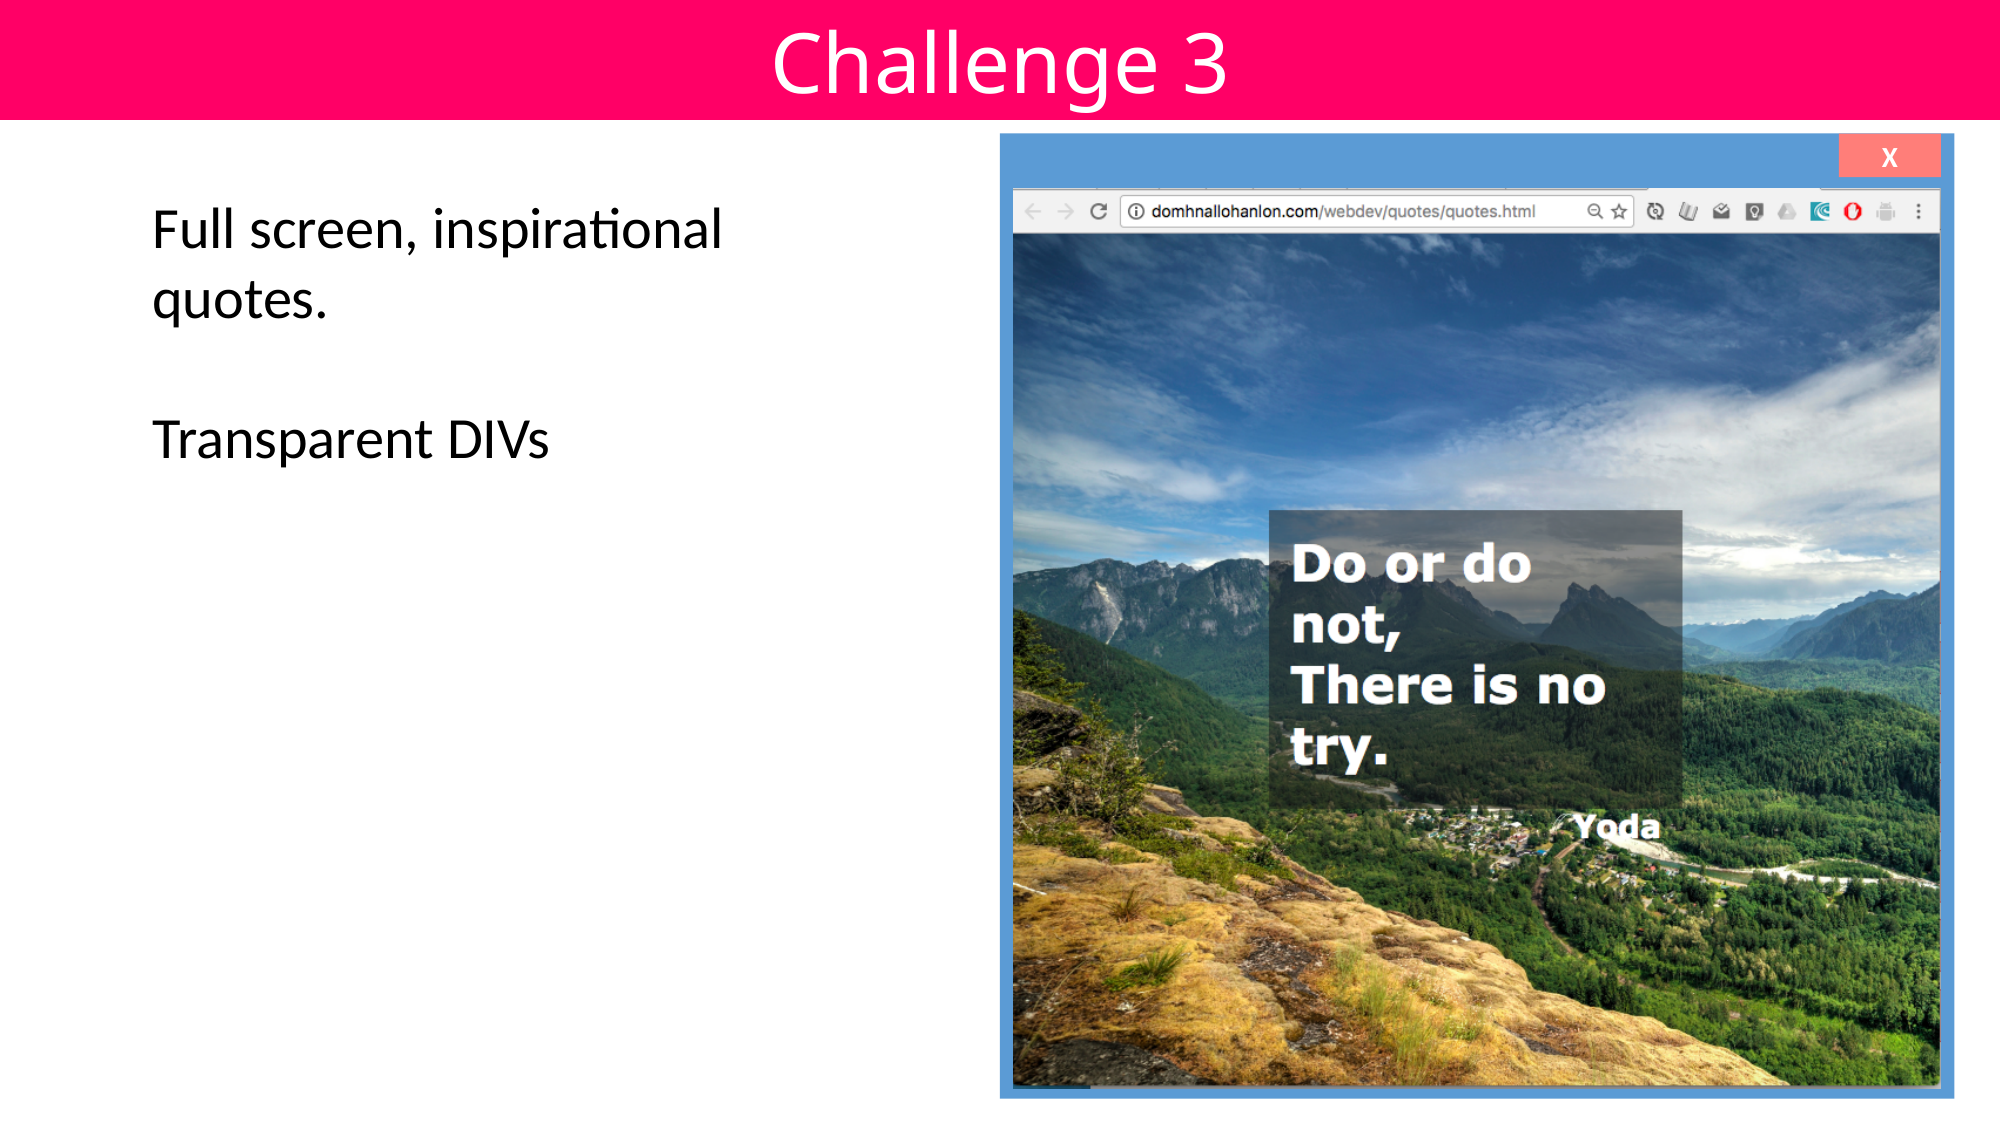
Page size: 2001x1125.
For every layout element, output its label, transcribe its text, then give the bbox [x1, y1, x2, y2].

list Full screen, inspirational quotes. Transparent DIVs [137, 182, 782, 1014]
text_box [999, 133, 1955, 1099]
text_box Challenge 3 [0, 0, 2000, 121]
